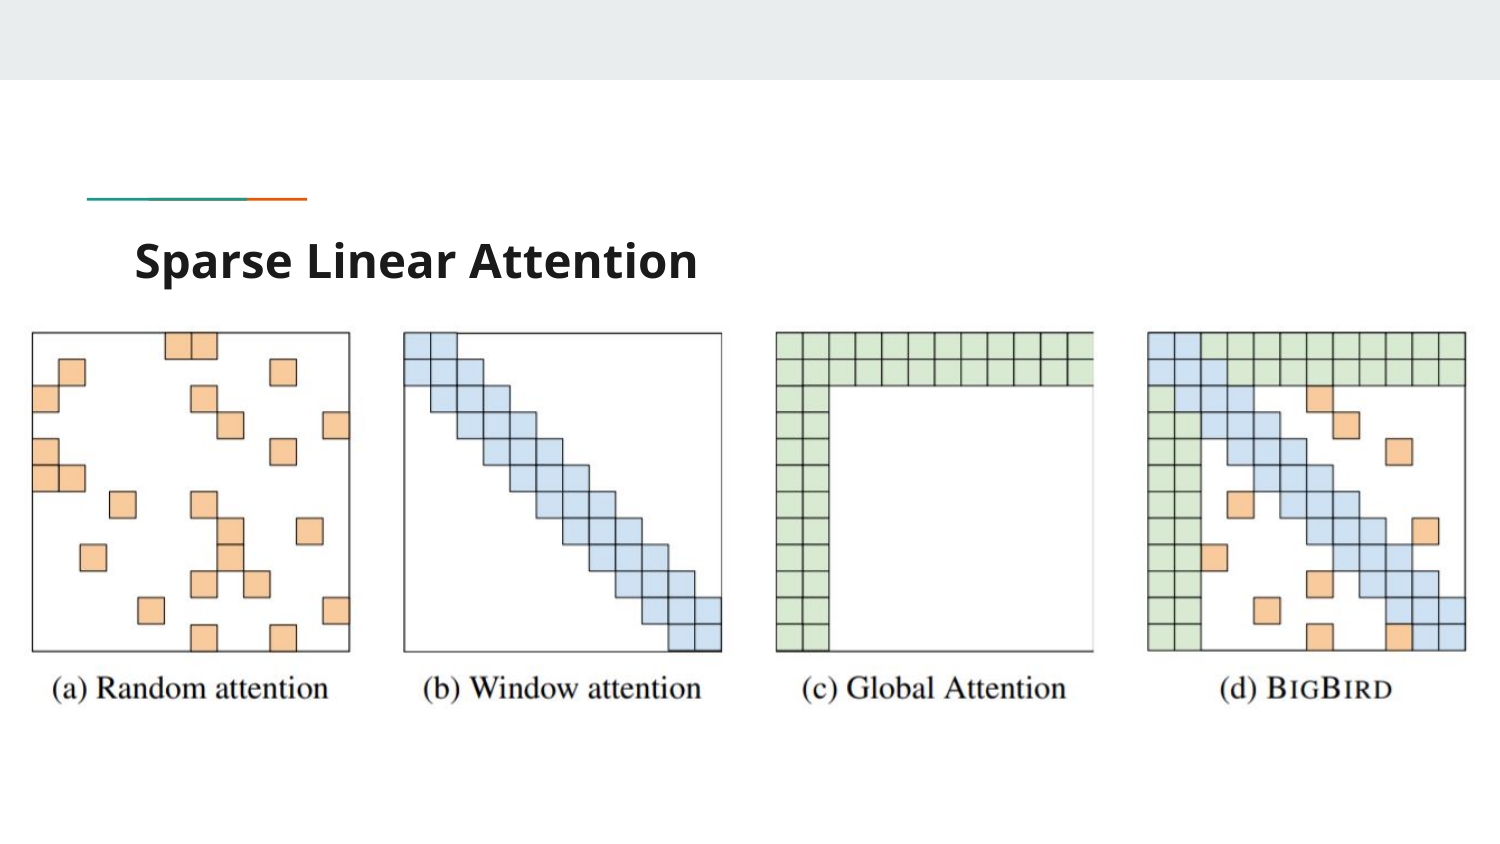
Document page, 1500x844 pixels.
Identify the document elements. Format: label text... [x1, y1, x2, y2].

title Sparse Linear Attention [119, 216, 1381, 305]
picture [24, 325, 1476, 710]
